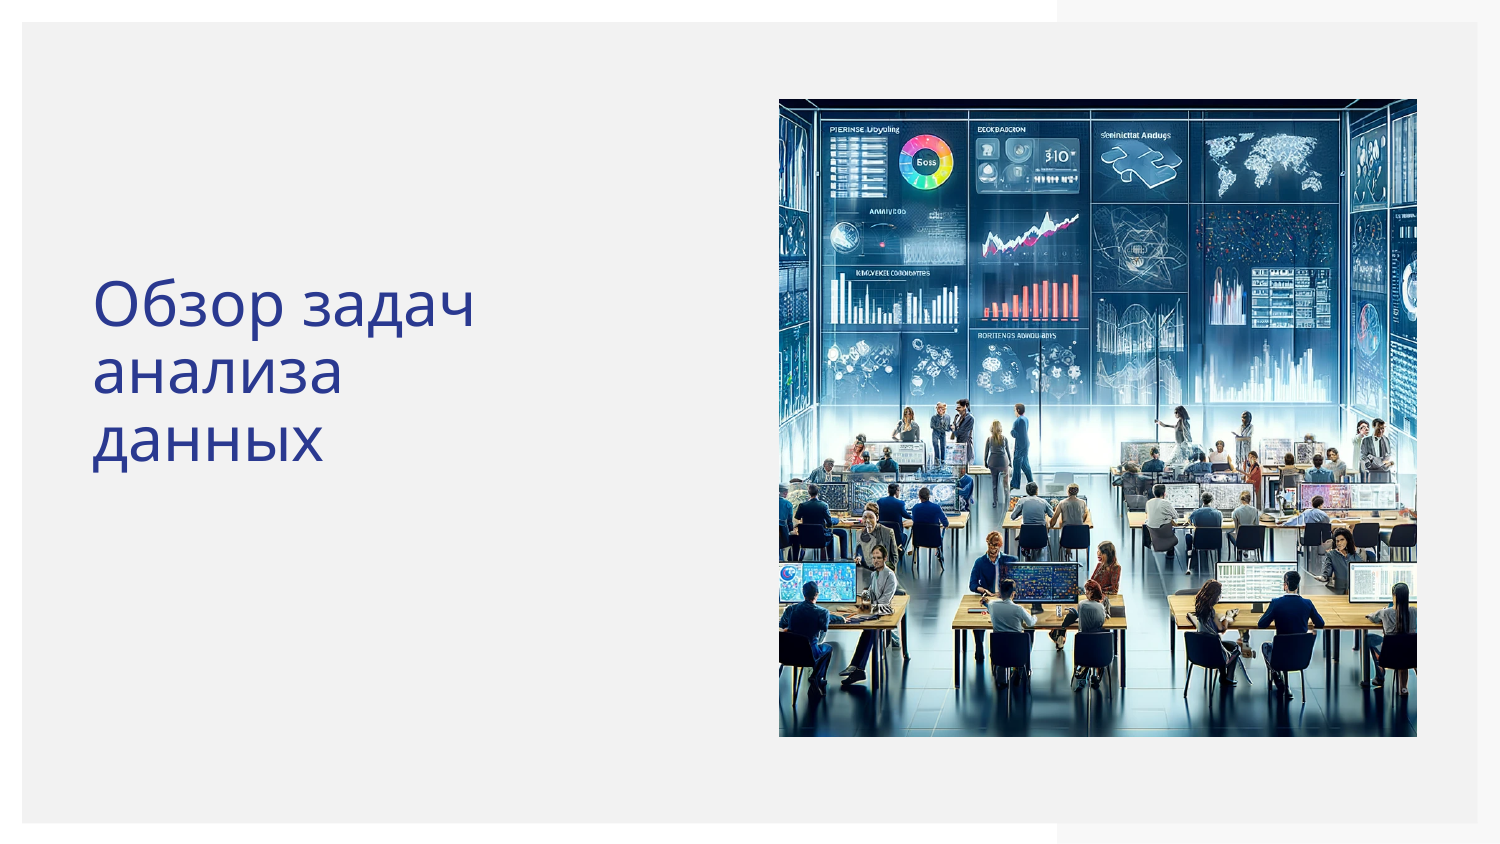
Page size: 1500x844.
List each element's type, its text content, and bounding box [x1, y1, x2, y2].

picture [781, 326, 791, 330]
title Обзор задач анализа данных [92, 272, 588, 475]
picture [778, 99, 1417, 737]
